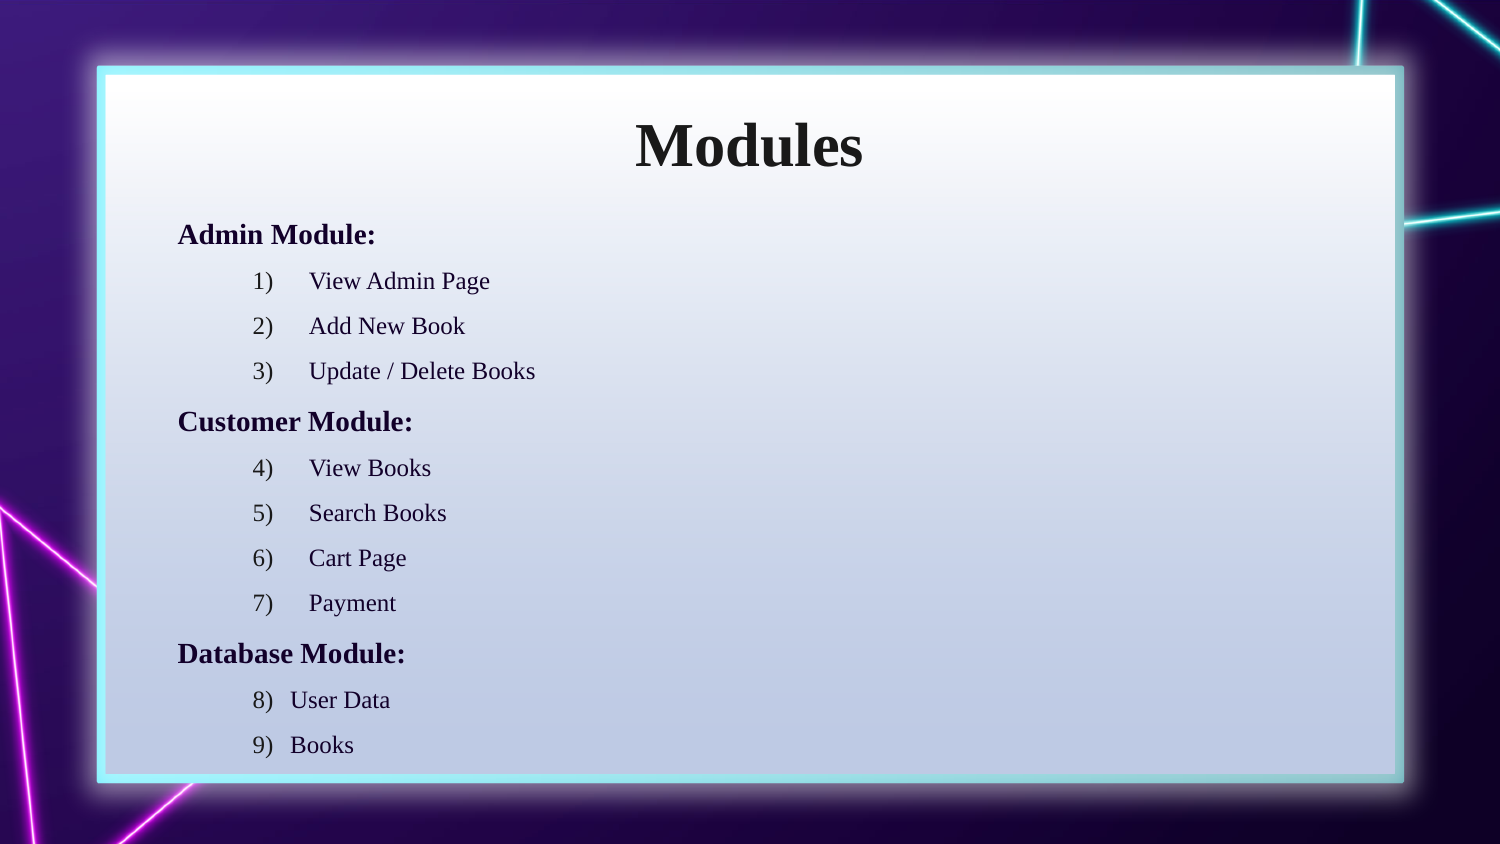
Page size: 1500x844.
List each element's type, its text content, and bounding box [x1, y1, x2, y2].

title Modules [118, 88, 1382, 183]
subtitle Admin Module: View Admin Page Add New Book Update / Delete Books Customer Module: View Books Search Books Cart Page Payment Database Module: User Data Books [162, 182, 1382, 817]
picture [0, 0, 1500, 844]
